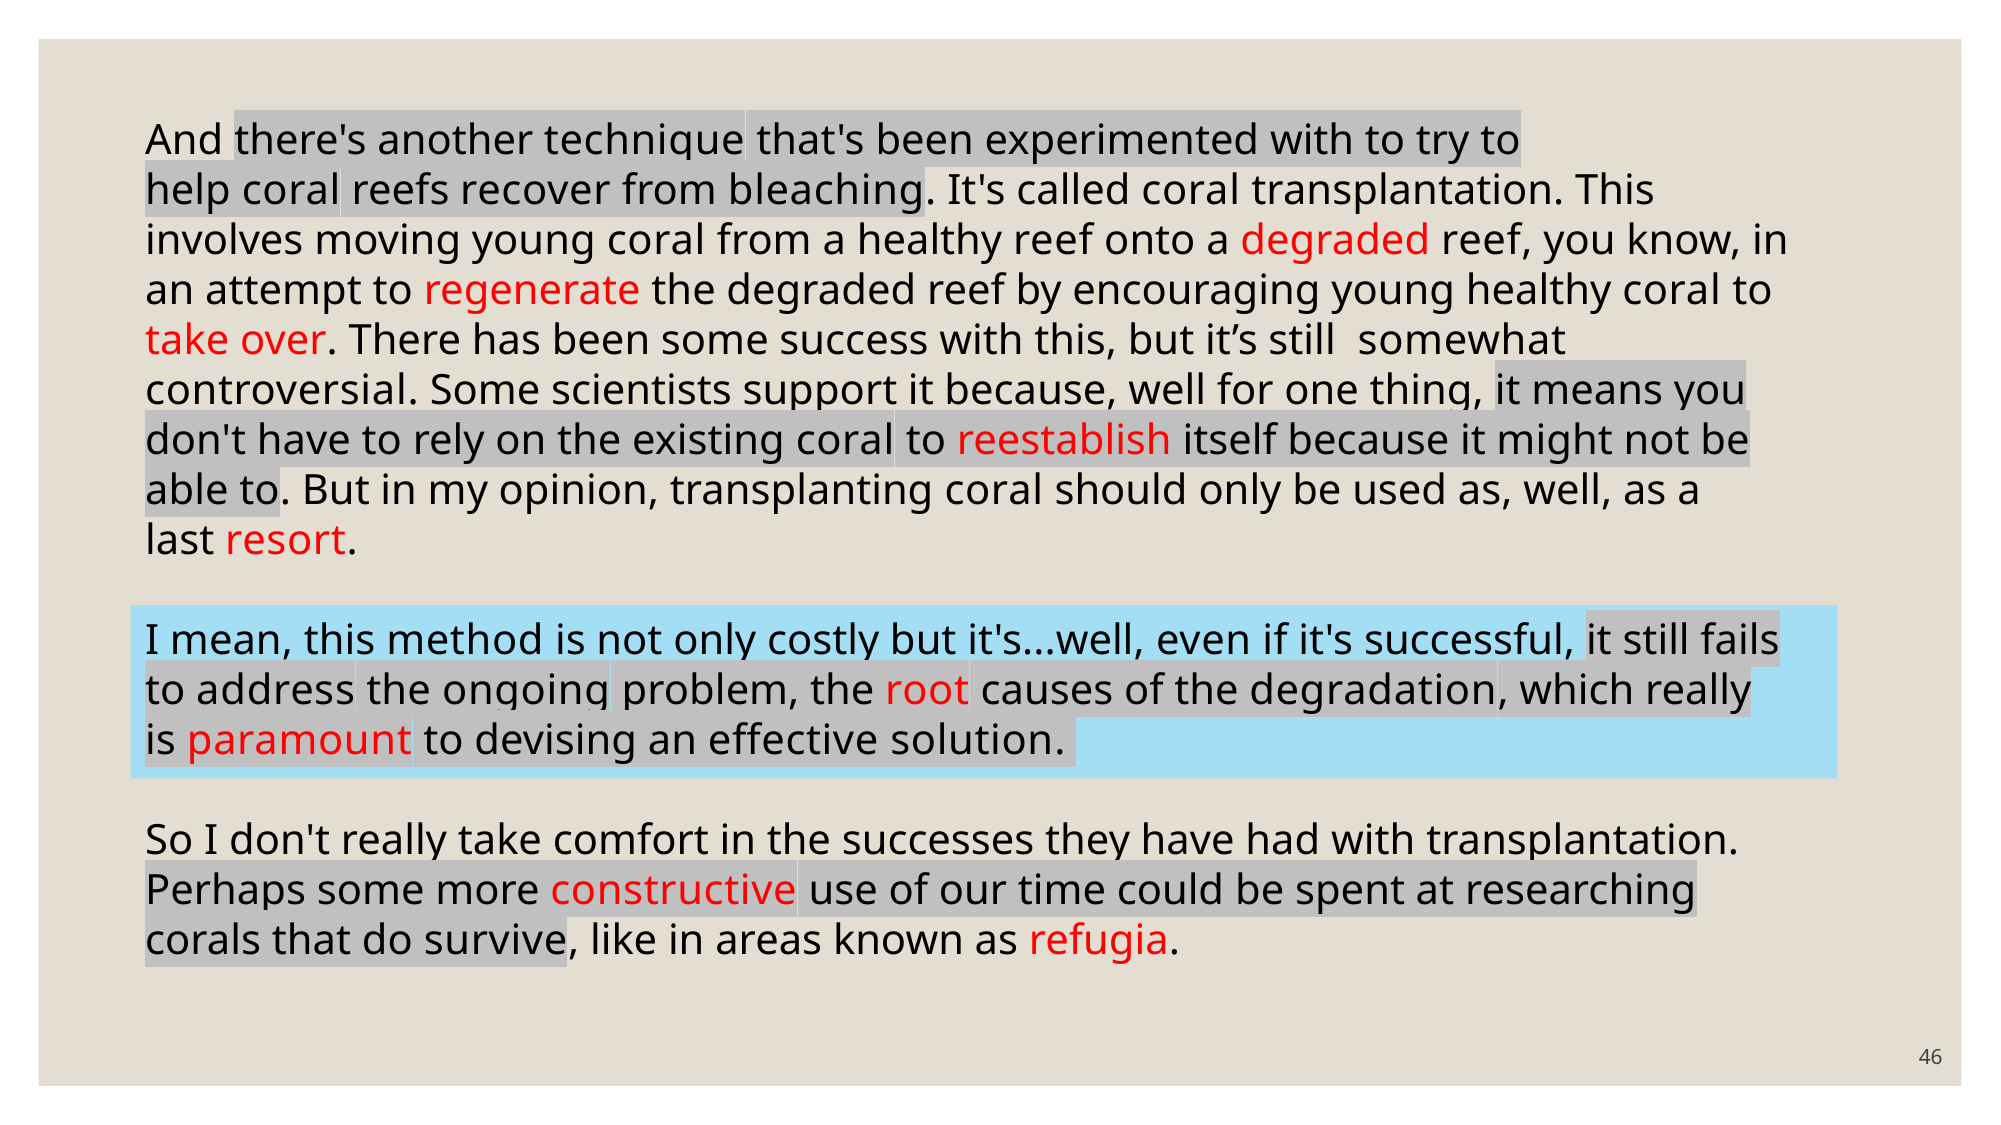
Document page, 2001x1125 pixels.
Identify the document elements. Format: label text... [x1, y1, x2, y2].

text_box And there's another technique that's been experimented with to try to help coral reefs recover from bleaching. It's called coral transplantation. This involves moving young coral from a healthy reef onto a degraded reef, you know, in an attempt to regenerate the degraded reef by encouraging young healthy coral to take over. There has been some success with this, but it’s still somewhat controversial. Some scientists support it because, well for one thing, it means you don't have to rely on the existing coral to reestablish itself because it might not be able to. But in my opinion, transplanting coral should only be used as, well, as a last resort. I mean, this method is not only costly but it's...well, even if it's successful, it still fails to address the ongoing problem, the root causes of the degradation, which really is paramount to devising an effective solution. So I don't really take comfort in the successes they have had with transplantation. Perhaps some more constructive use of our time could be spent at researching corals that do survive, like in areas known as refugia. [130, 105, 1838, 1071]
slide_number 46 [1717, 1034, 1958, 1080]
